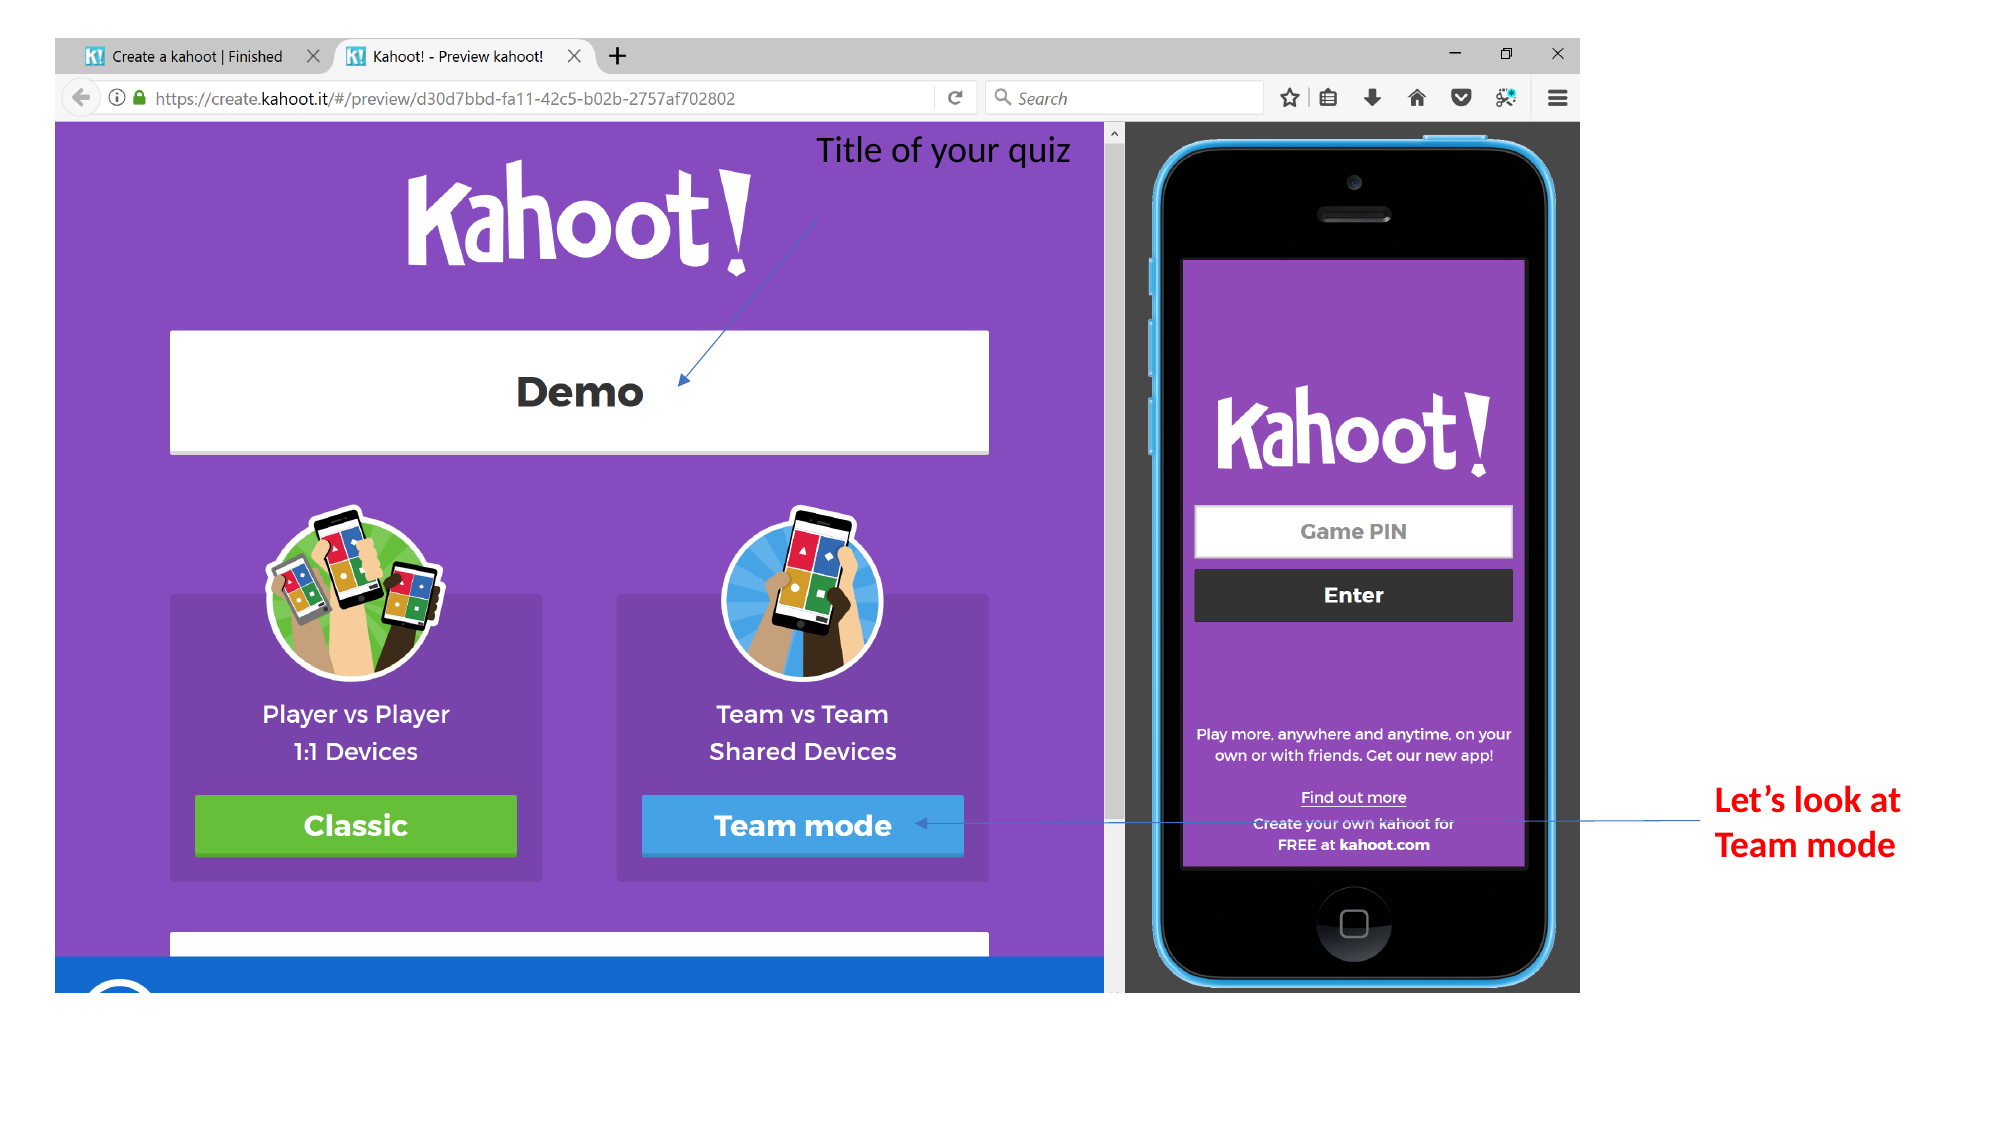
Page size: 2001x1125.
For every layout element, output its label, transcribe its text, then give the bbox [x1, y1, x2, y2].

picture [55, 38, 1580, 993]
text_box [914, 820, 1700, 824]
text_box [677, 219, 818, 387]
text_box Let’s look at Team mode [1699, 767, 1939, 873]
